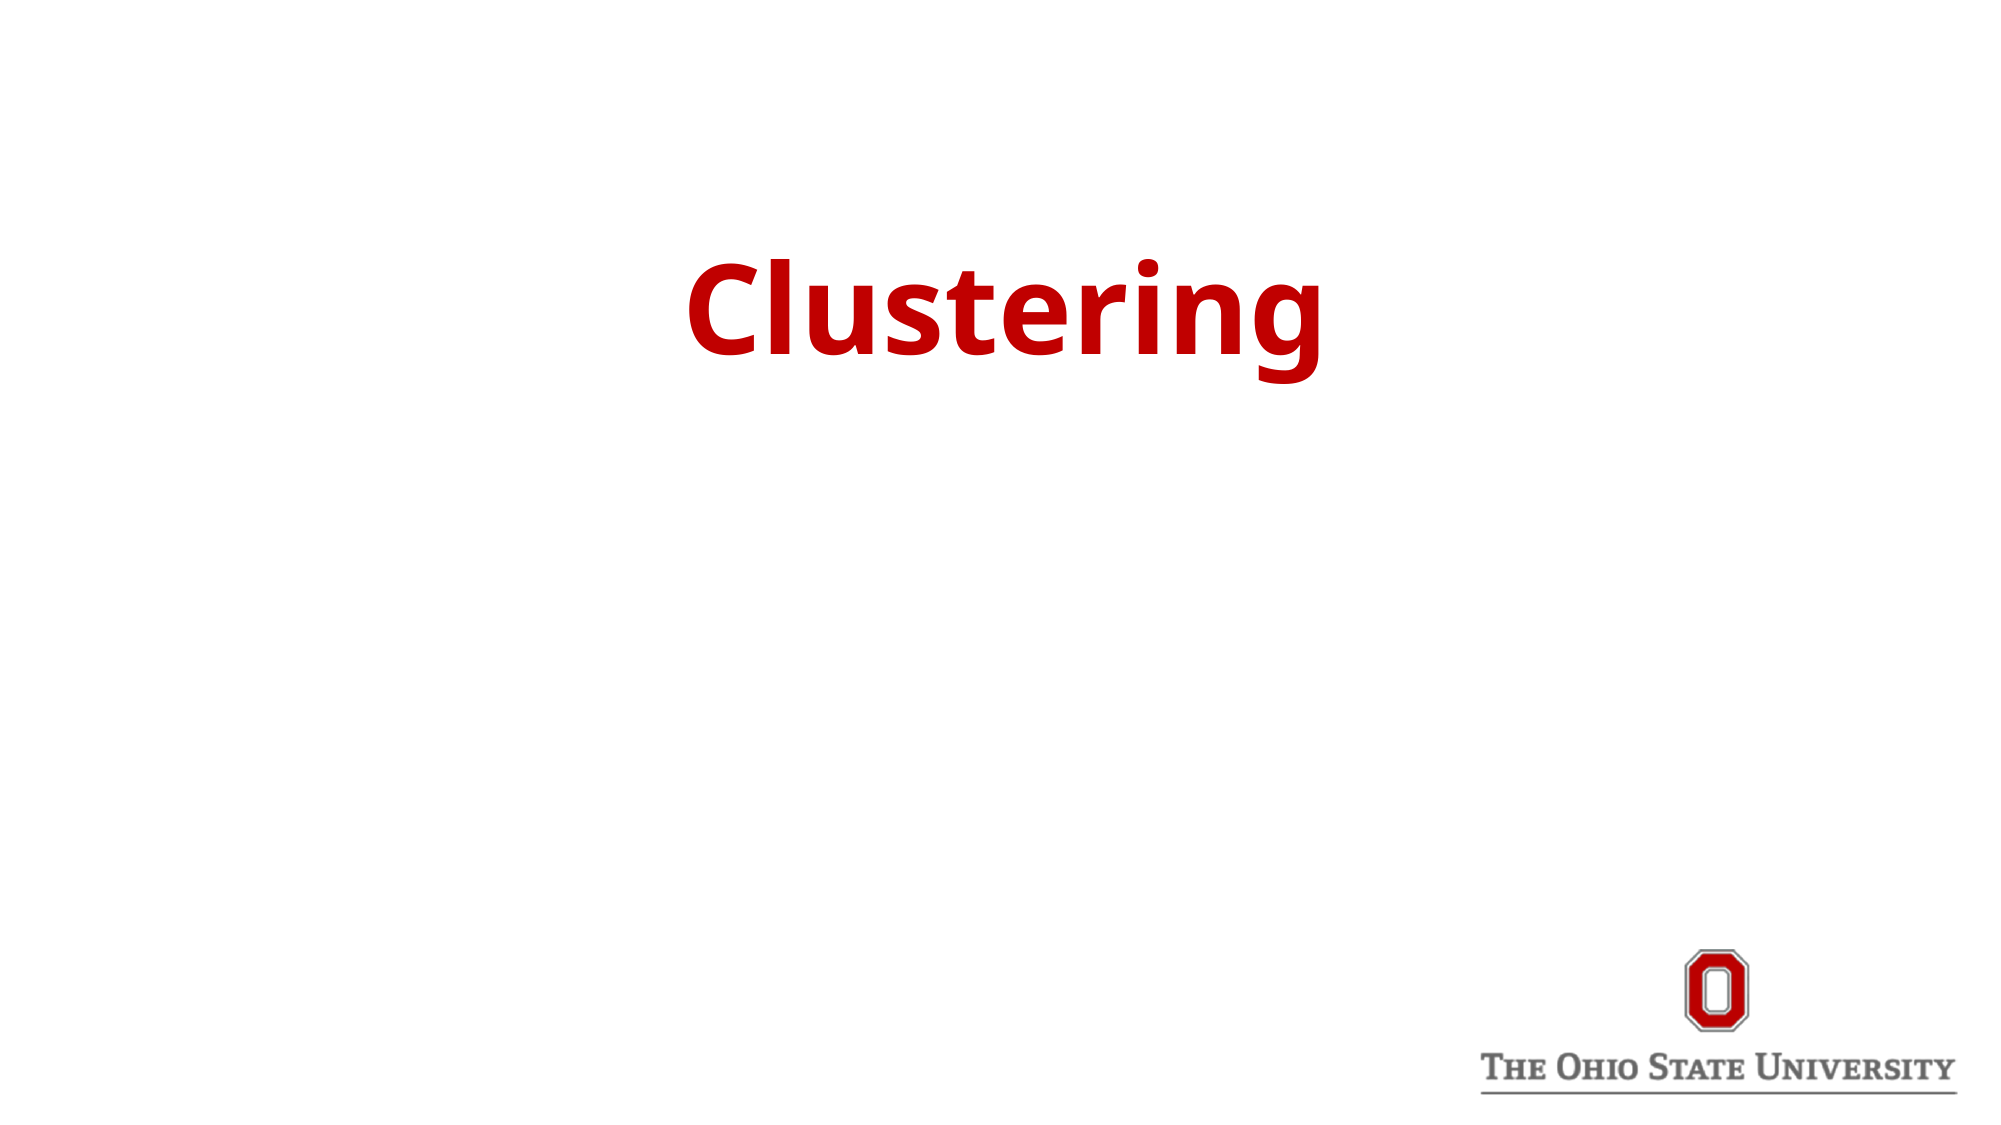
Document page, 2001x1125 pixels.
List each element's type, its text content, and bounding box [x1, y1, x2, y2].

picture [1445, 905, 2000, 1125]
title Clustering [75, 122, 1937, 390]
